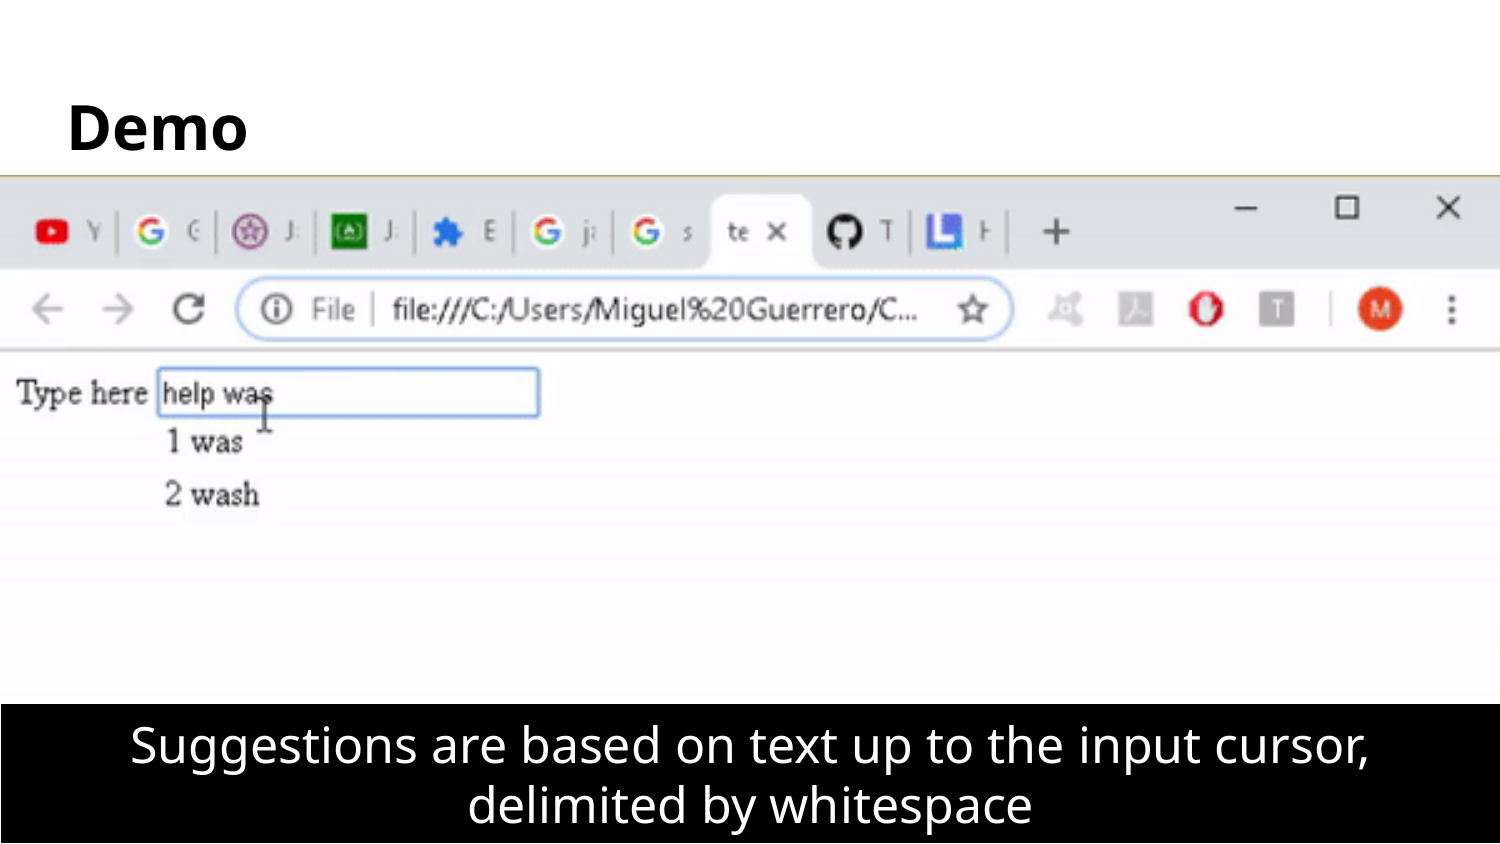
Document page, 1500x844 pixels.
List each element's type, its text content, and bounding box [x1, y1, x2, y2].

text_box Suggestions are based on text up to the input cursor, delimited by whitespace [0, 704, 1500, 844]
picture [0, 174, 1500, 698]
title Demo [51, 72, 1449, 173]
